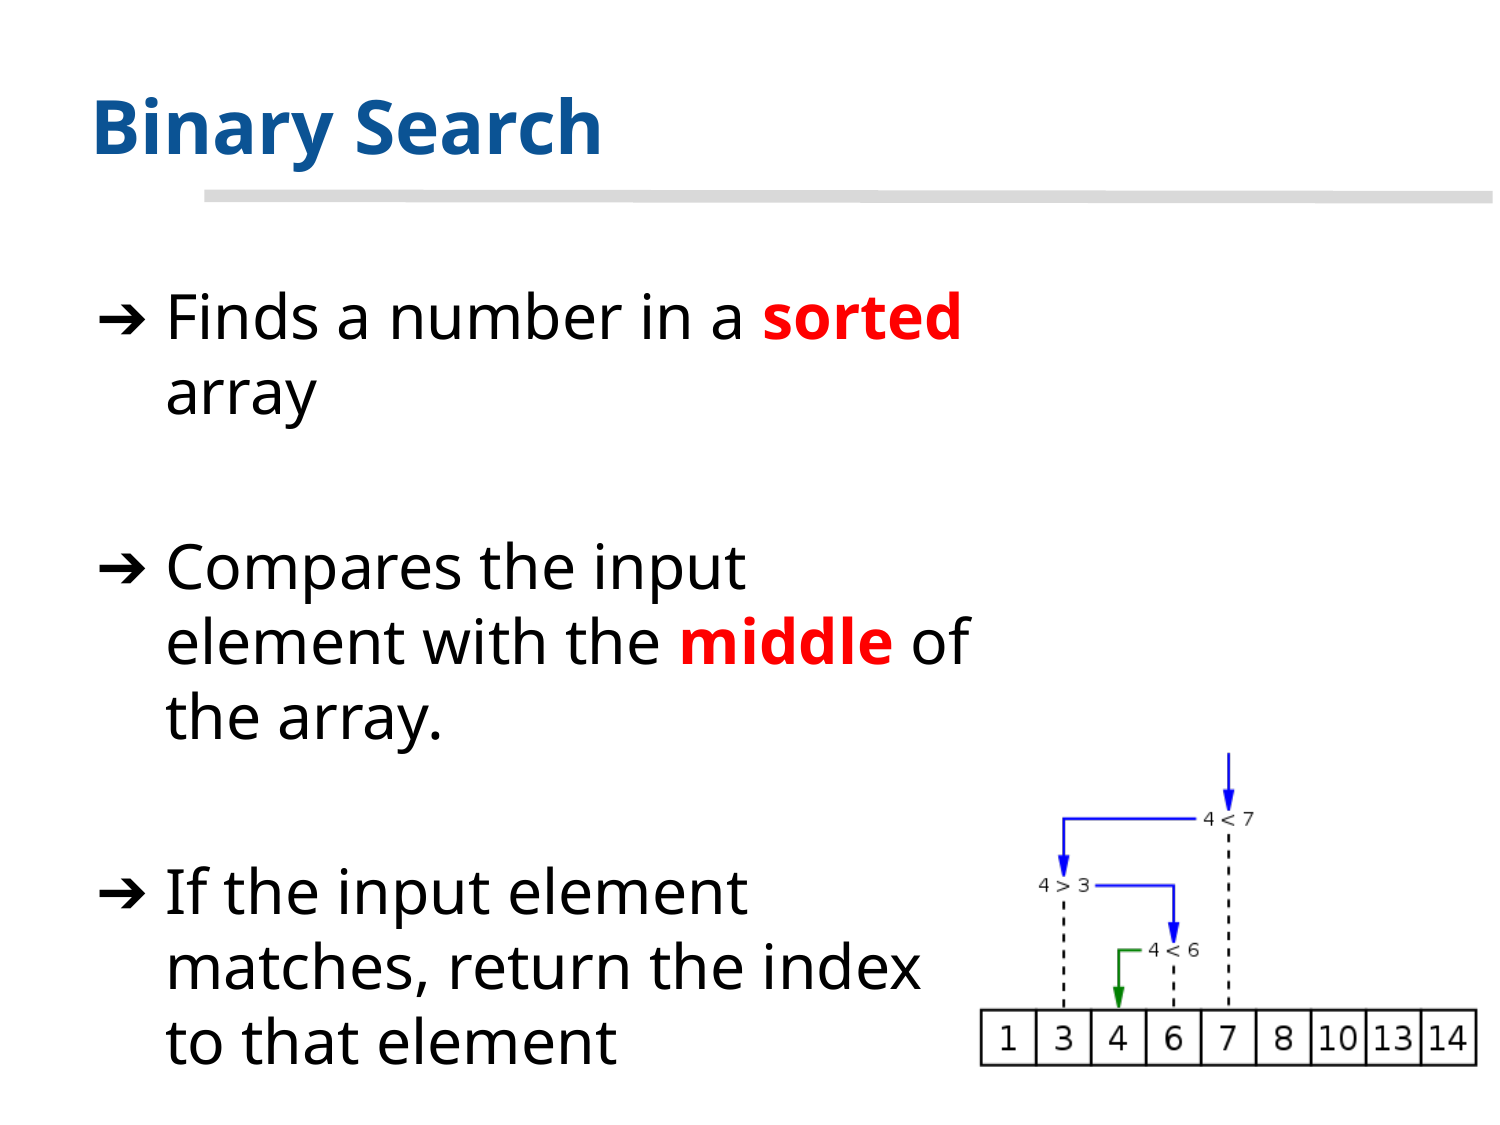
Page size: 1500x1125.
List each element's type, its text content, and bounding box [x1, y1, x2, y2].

picture [965, 742, 1490, 1078]
title Binary Search [75, 45, 1425, 185]
list Finds a number in a sorted array Compares the input element with the middle of the array. If the input element matches, return the index to that element [75, 262, 1006, 1078]
